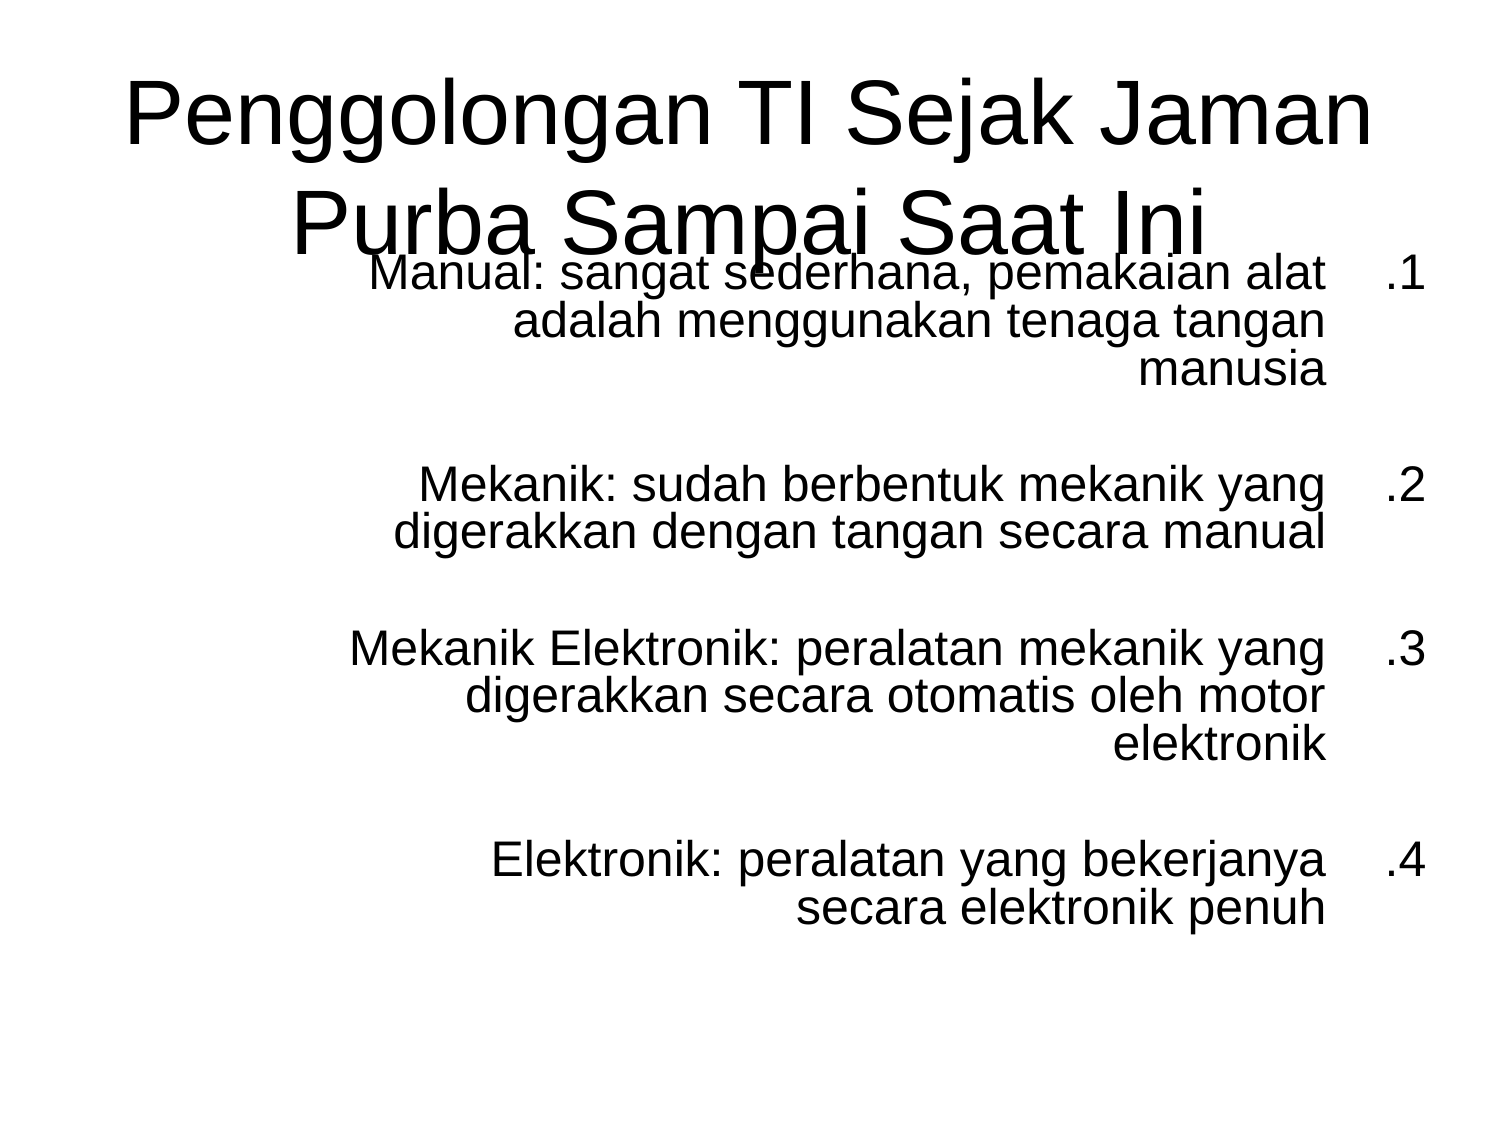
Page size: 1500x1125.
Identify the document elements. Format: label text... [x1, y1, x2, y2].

list Manual: sangat sederhana, pemakaian alat adalah menggunakan tenaga tangan manusia Mekanik: sudah berbentuk mekanik yang digerakkan dengan tangan secara manual Mekanik Elektronik: peralatan mekanik yang digerakkan secara otomatis oleh motor elektronik Elektronik: peralatan yang bekerjanya secara elektronik penuh [312, 243, 1442, 1057]
title Penggolongan TI Sejak Jaman Purba Sampai Saat Ini [74, 44, 1426, 233]
